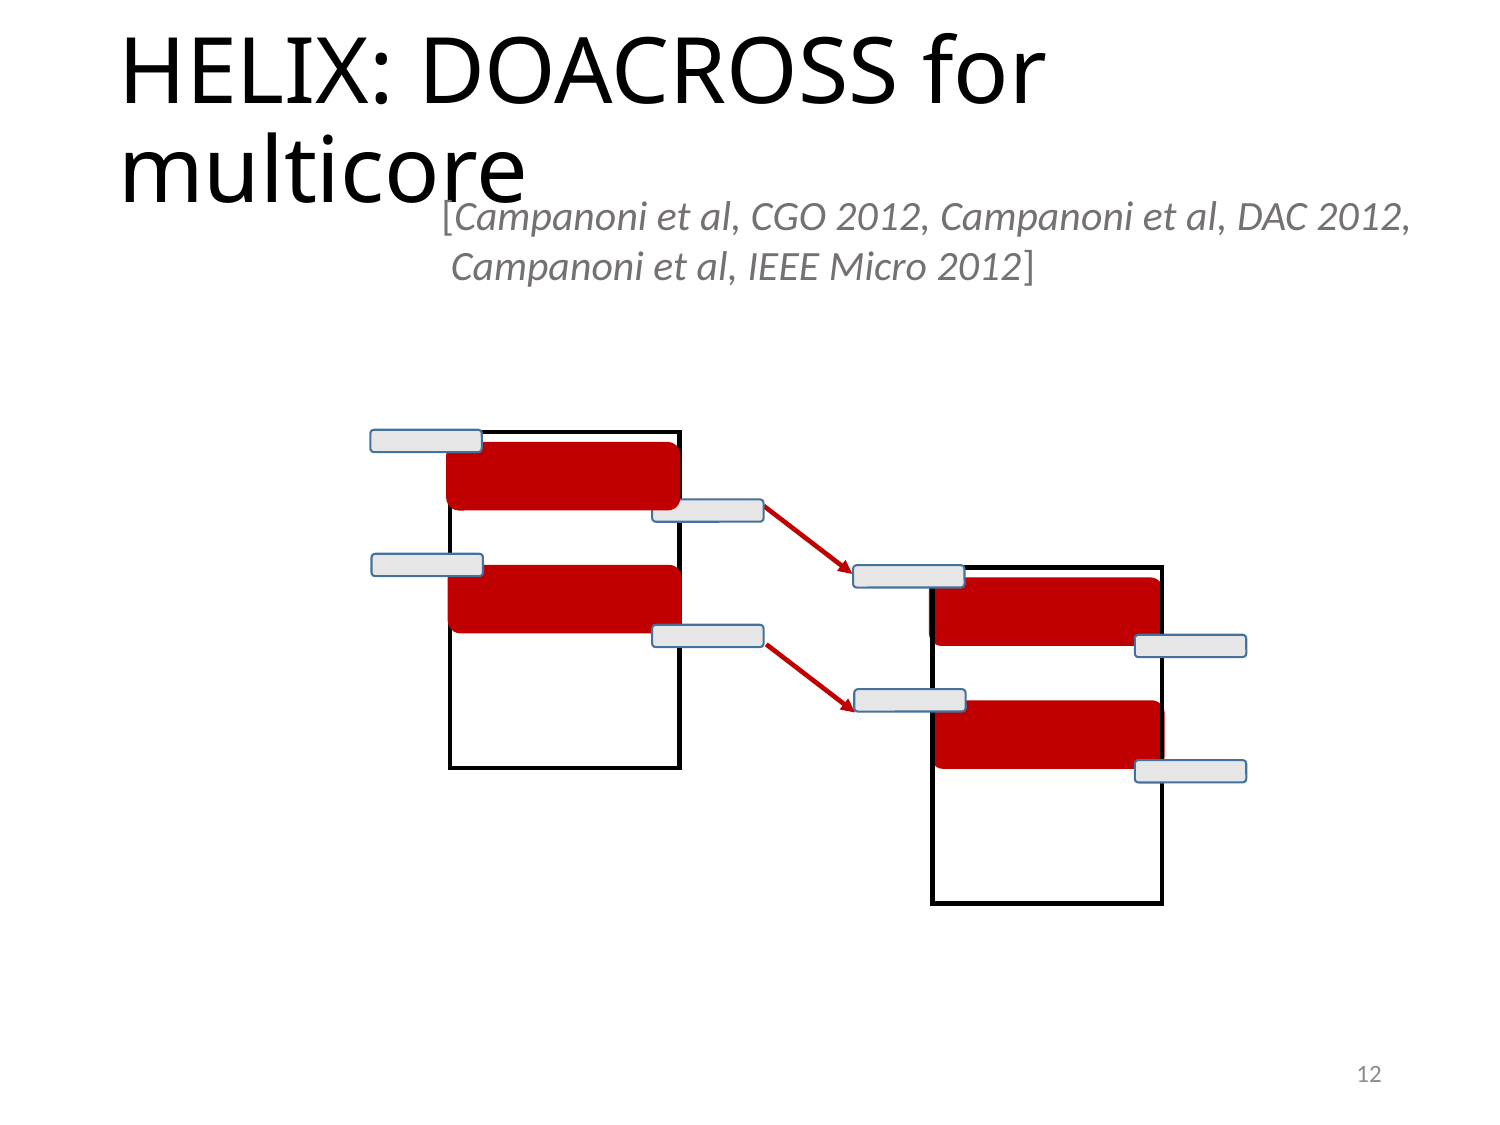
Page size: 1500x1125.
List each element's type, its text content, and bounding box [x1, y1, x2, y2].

title HELIX: DOACROSS for multicore [103, 15, 1397, 233]
slide_number 12 [1059, 1042, 1397, 1103]
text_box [370, 429, 1247, 904]
text_box [Campanoni et al, CGO 2012, Campanoni et al, DAC 2012, Campanoni et al, IEEE Micro 2012] [426, 181, 1428, 296]
